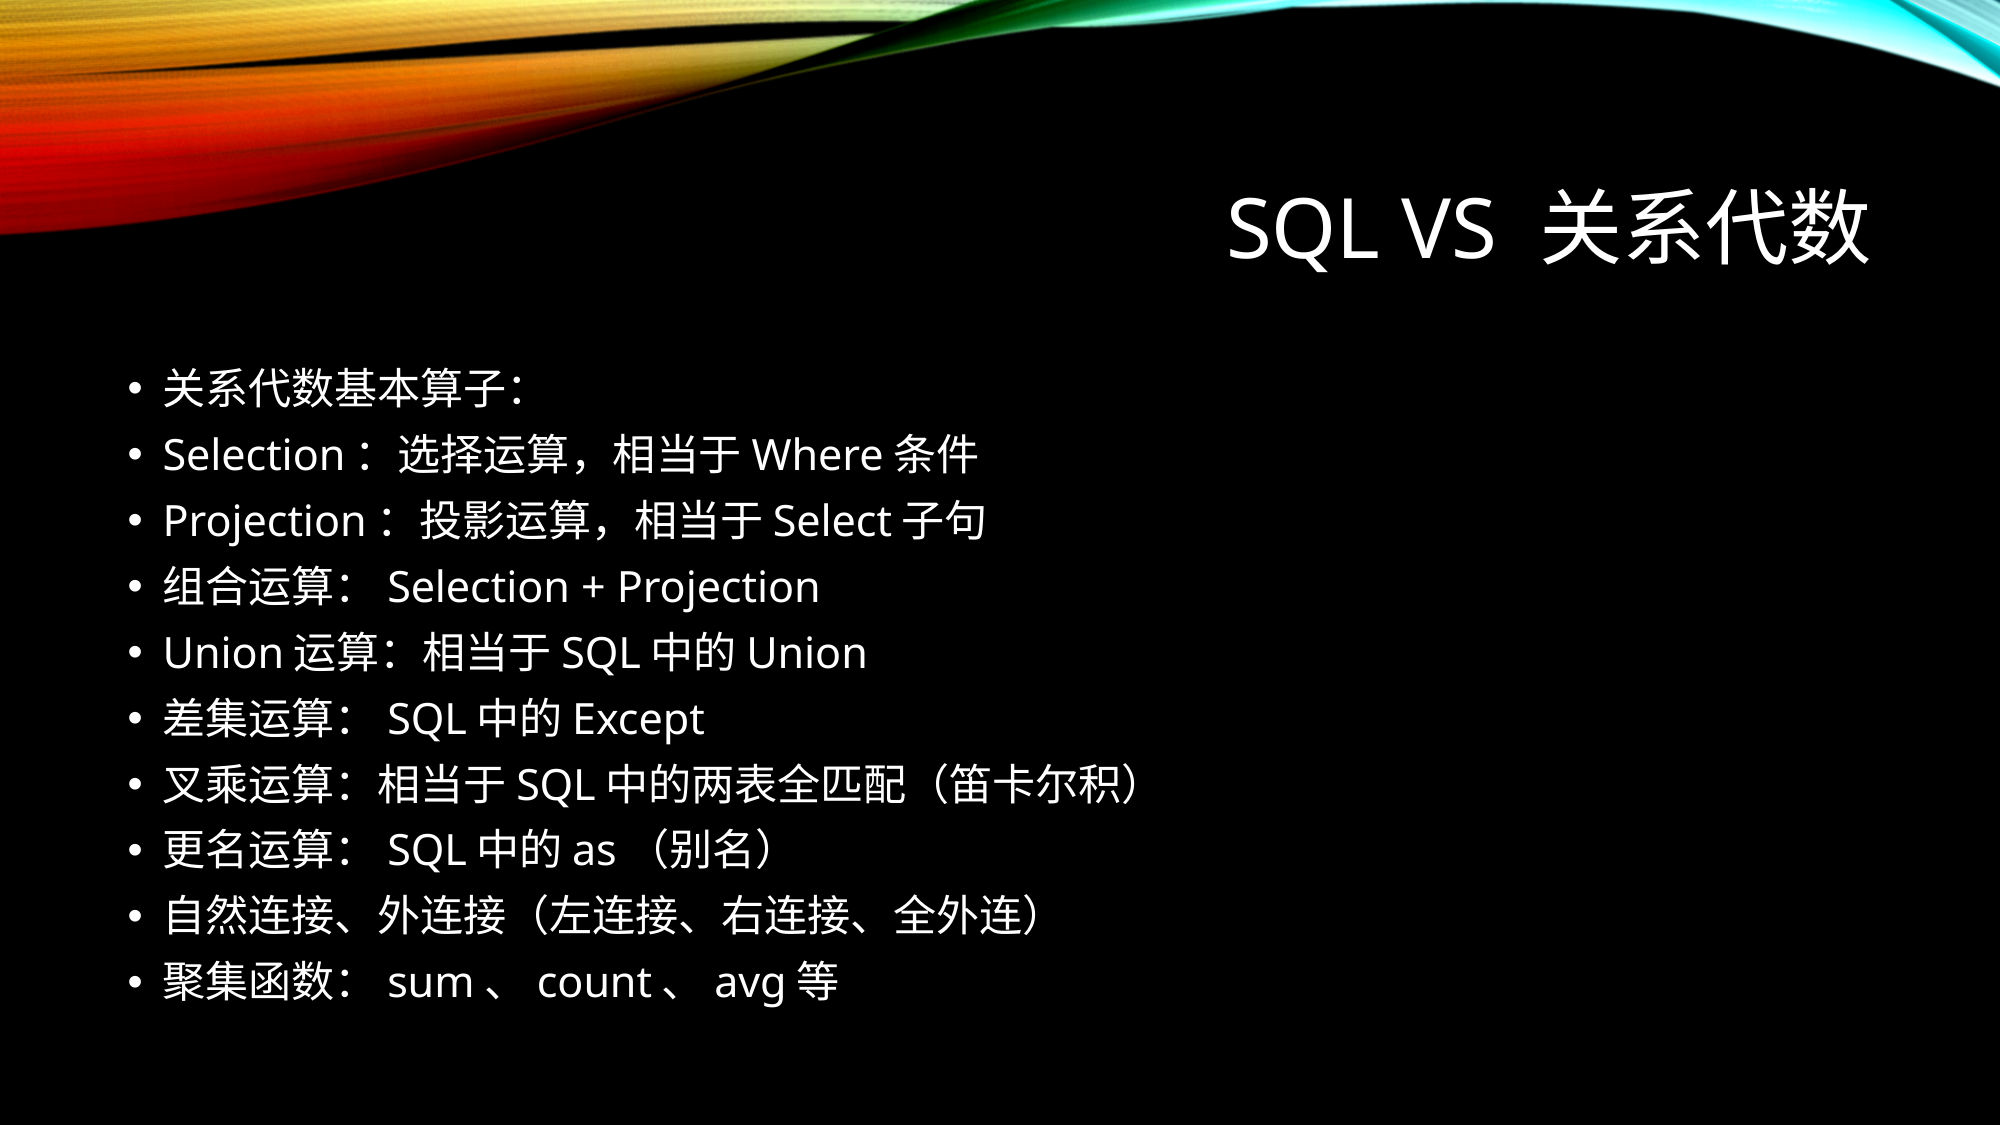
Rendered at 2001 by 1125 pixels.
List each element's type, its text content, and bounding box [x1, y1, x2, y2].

picture [0, 0, 2000, 237]
title SQL vs 关系代数 [474, 125, 1888, 338]
list 关系代数基本算子： Selection：选择运算，相当于Where条件 Projection：投影运算，相当于Select子句 组合运算：Selection + Projection Union运算：相当于SQL中的Union 差集运算：SQL中的Except 叉乘运算：相当于SQL中的两表全匹配（笛卡尔积） 更名运算：SQL中的as（别名） 自然连接、外连接（左连接、右连接、全外连） 聚集函数：sum、count、avg等 [112, 360, 1888, 1021]
